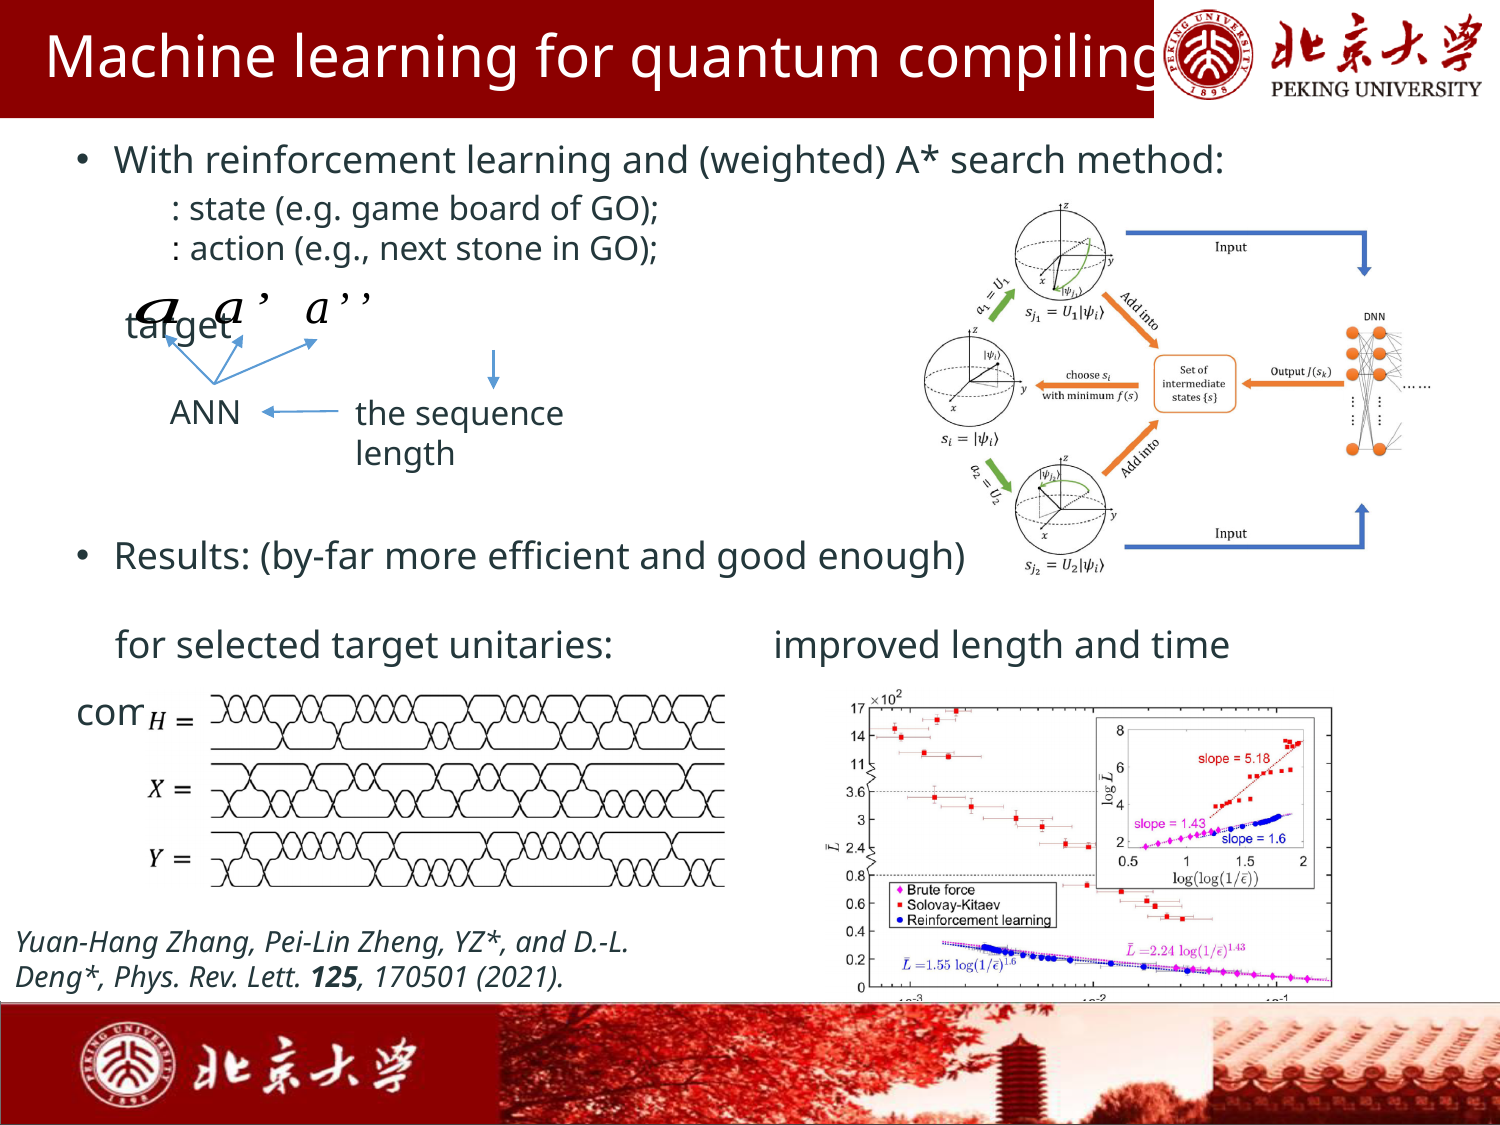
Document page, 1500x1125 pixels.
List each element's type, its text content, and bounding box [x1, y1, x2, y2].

text_box ANN [155, 384, 273, 439]
picture [0, 687, 1500, 1125]
text_box Yuan-Hang Zhang, Pei-Lin Zheng, YZ*, and D.-L. Deng*, Phys. Rev. Lett. 125, 170501 (2021). [0, 916, 675, 1001]
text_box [214, 334, 244, 339]
picture [1154, 0, 1500, 120]
text_box the sequence length [340, 384, 678, 480]
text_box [131, 284, 372, 335]
picture [915, 198, 1436, 580]
title Machine learning for quantum compiling [0, 0, 1154, 119]
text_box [214, 339, 318, 385]
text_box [164, 334, 214, 385]
picture [144, 687, 731, 893]
